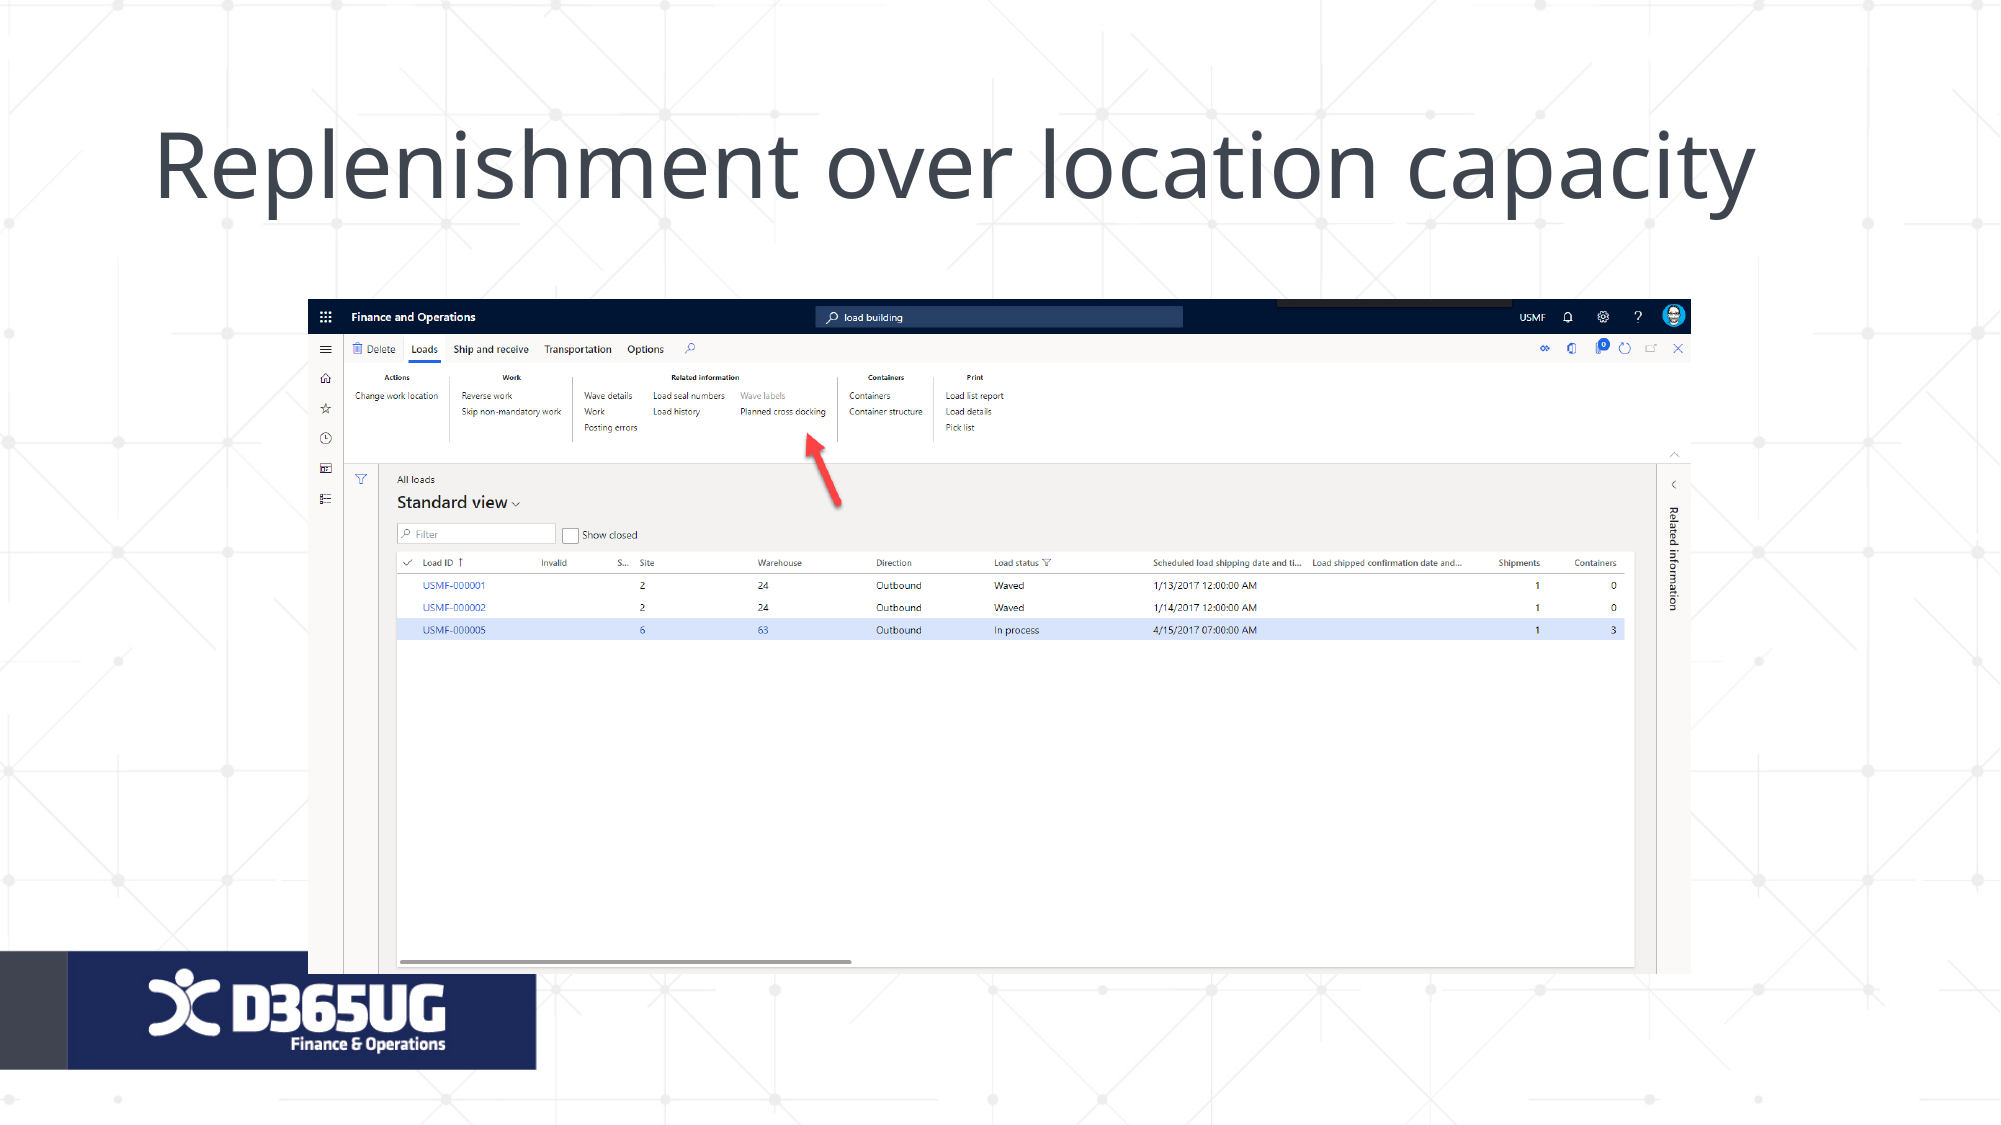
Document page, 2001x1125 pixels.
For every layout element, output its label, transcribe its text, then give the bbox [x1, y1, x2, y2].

picture [0, 0, 2001, 1125]
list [308, 299, 1692, 974]
title Replenishment over location capacity [137, 59, 1863, 278]
